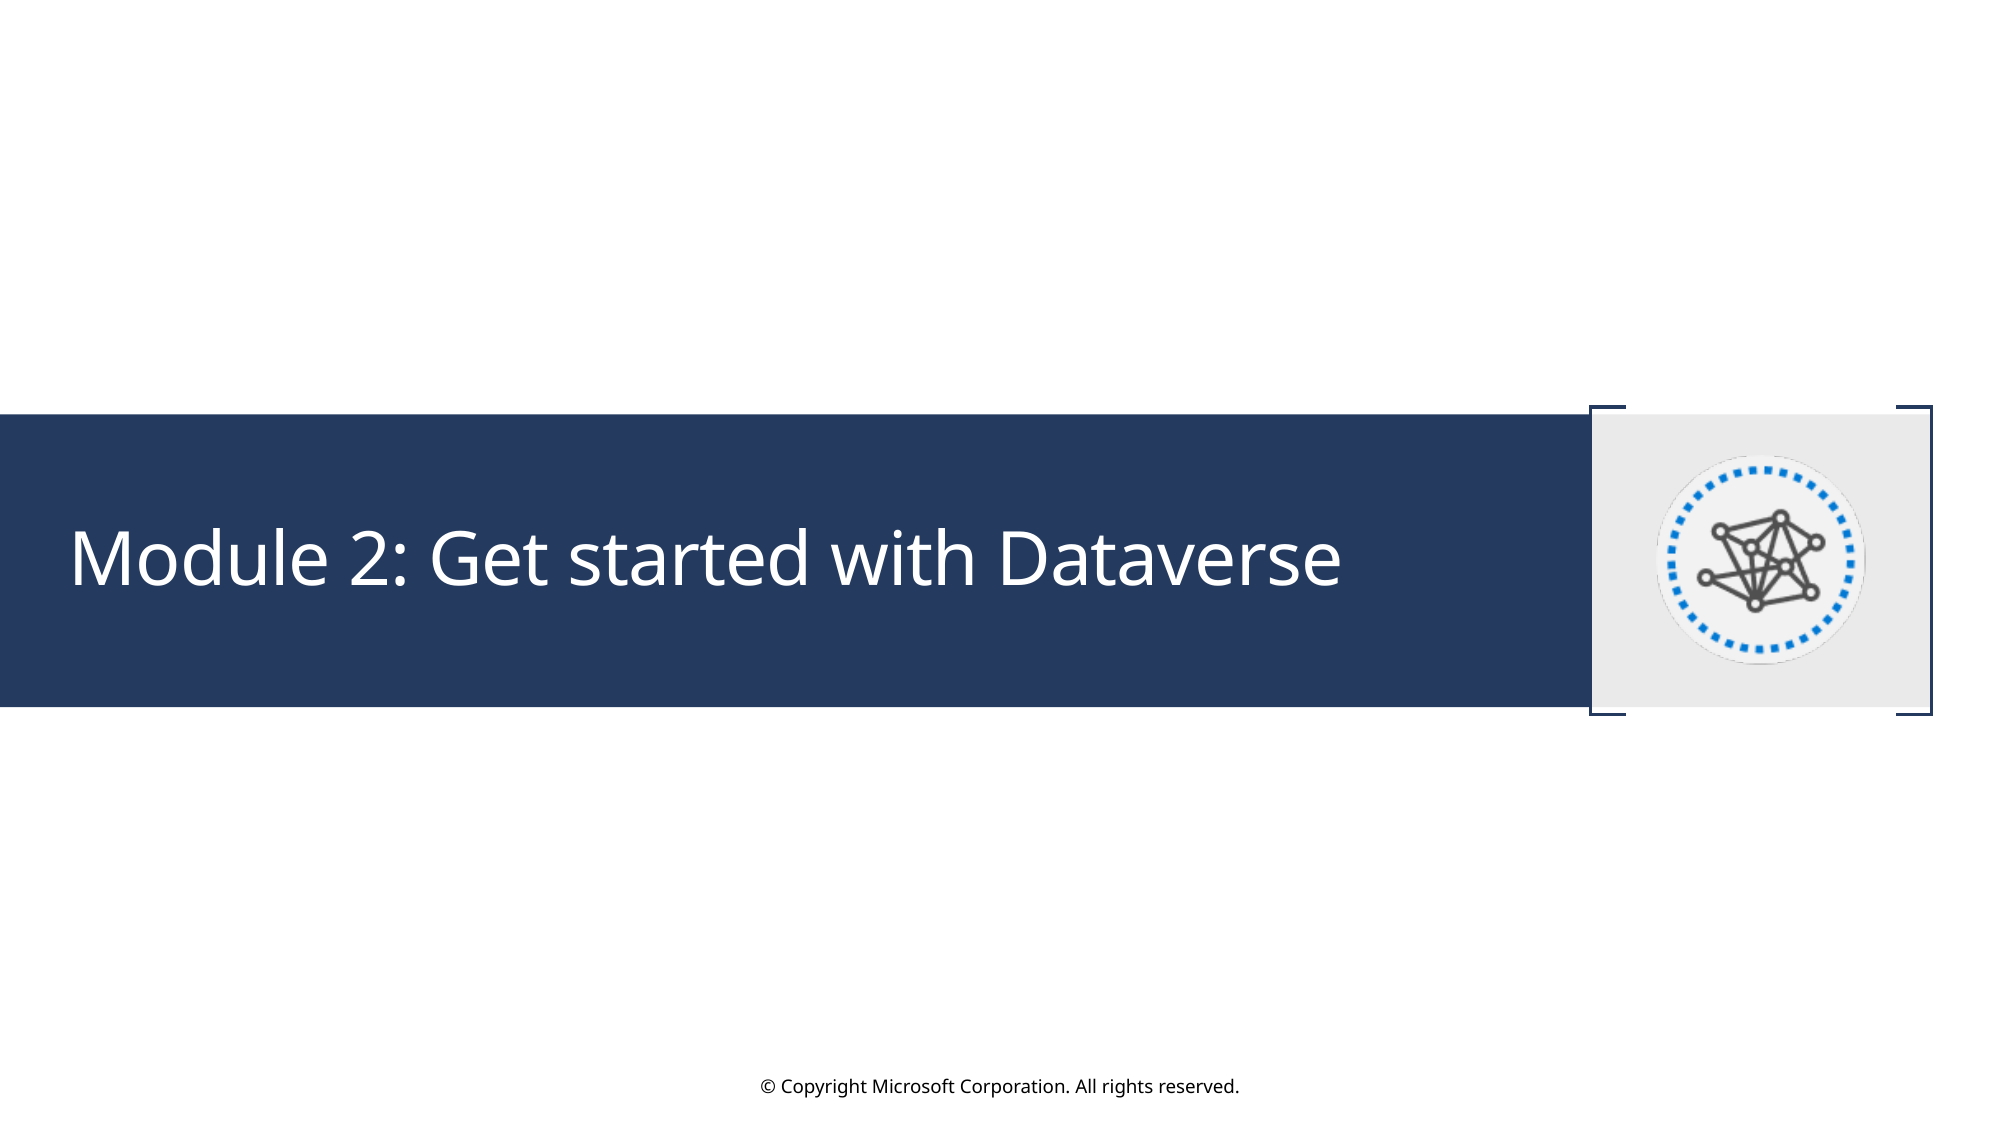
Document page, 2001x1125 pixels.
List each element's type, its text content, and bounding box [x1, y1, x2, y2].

title Module 2: Get started with Dataverse [68, 414, 1577, 708]
picture [1656, 455, 1867, 667]
